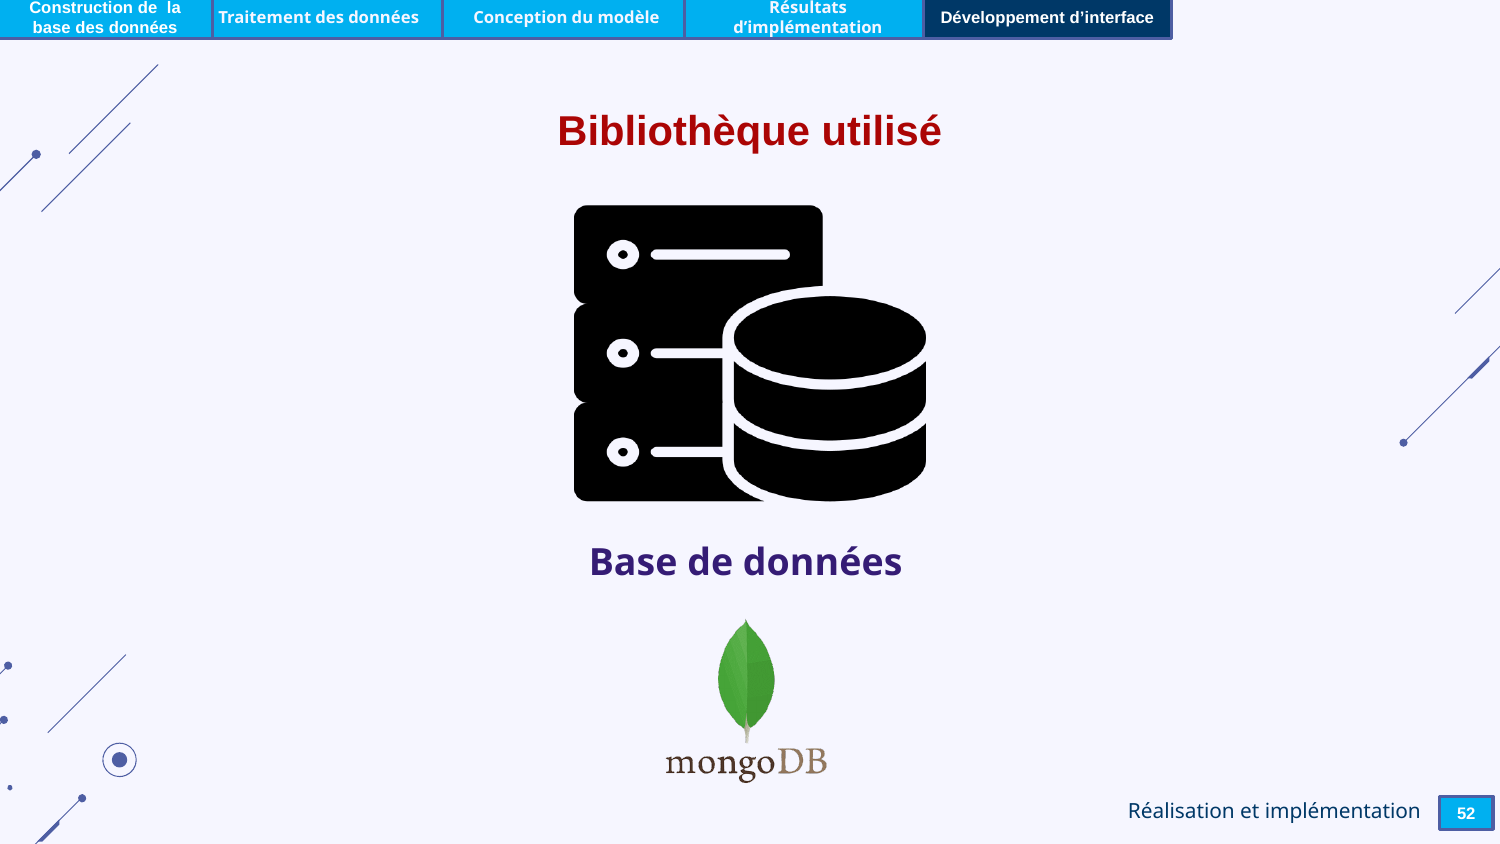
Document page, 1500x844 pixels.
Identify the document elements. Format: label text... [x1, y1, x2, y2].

text_box Traitement des données [213, 0, 442, 39]
text_box Conception du modèle [442, 0, 684, 39]
text_box Bibliothèque utilisé [165, 88, 1334, 195]
text_box Construction de la base des données [0, 0, 213, 39]
text_box Développement d’interface [923, 0, 1172, 39]
text_box Résultats d’implémentation [684, 0, 923, 39]
text_box Base de données [570, 532, 922, 579]
picture [659, 614, 833, 787]
picture [574, 193, 926, 513]
text_box 52 [1439, 796, 1494, 830]
text_box Réalisation et implémentation [1078, 785, 1436, 836]
